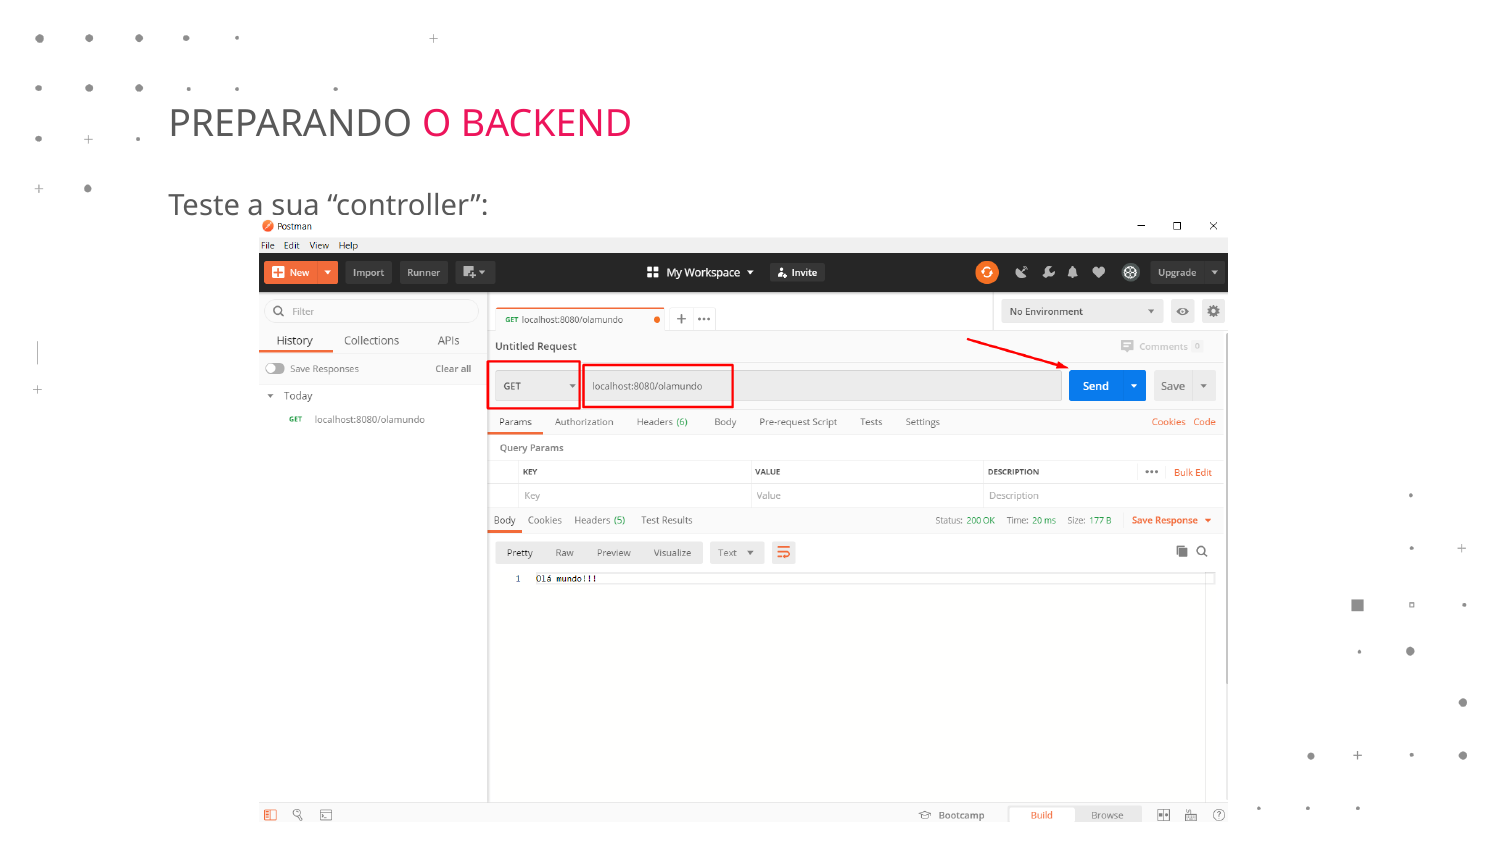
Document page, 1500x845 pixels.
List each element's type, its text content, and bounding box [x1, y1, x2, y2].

picture [33, 34, 1467, 822]
text_box PREPARANDO O BACKEND [153, 91, 1347, 151]
text_box Teste a sua “controller”: [153, 161, 1335, 713]
